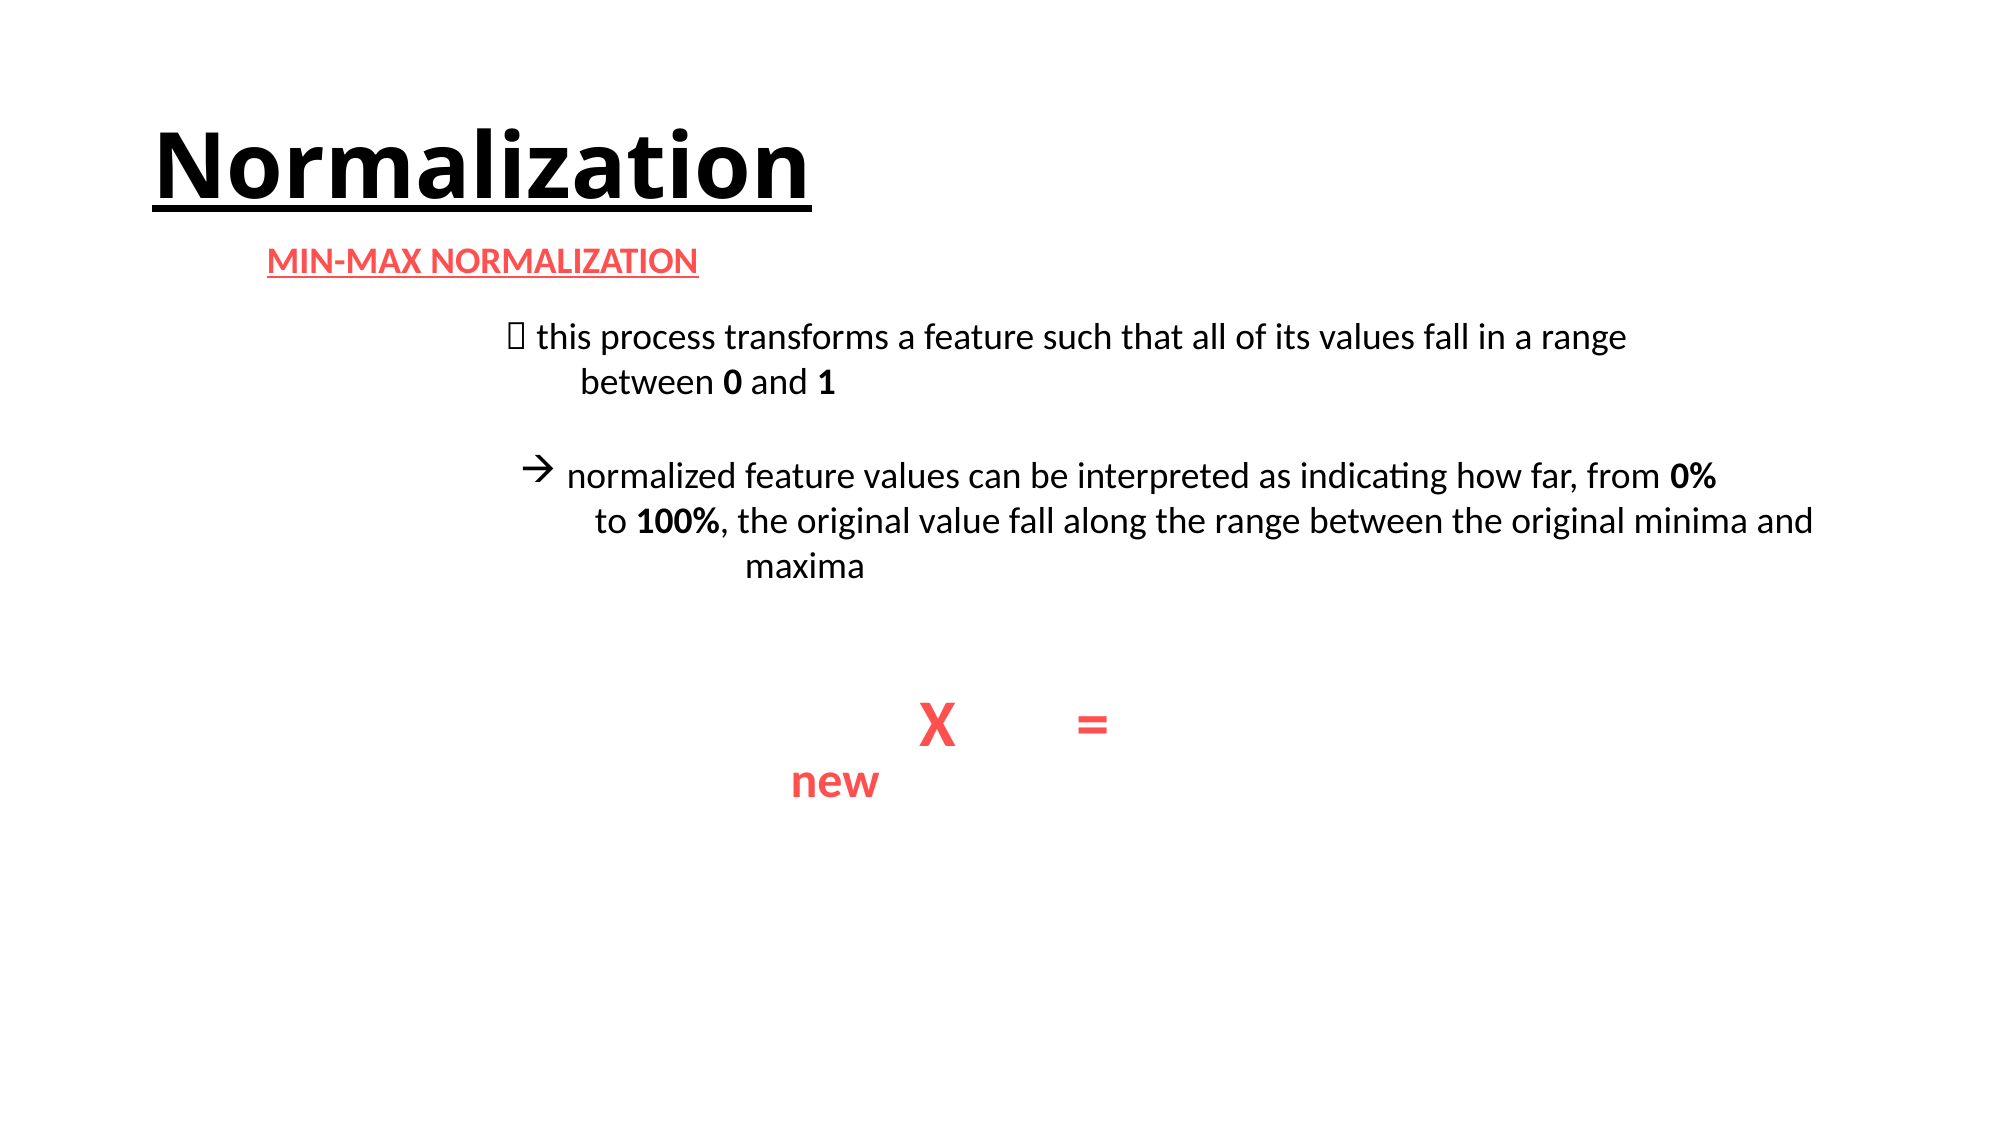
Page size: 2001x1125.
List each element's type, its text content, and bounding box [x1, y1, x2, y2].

text_box new [775, 740, 895, 816]
text_box MIN-MAX NORMALIZATION [251, 228, 714, 288]
title Normalization [137, 59, 1863, 278]
text_box normalized feature values can be interpreted as indicating how far, from 0% to 100%, the original value fall along the range between the original minima and maxima [505, 444, 1831, 594]
text_box  this process transforms a feature such that all of its values fall in a range between 0 and 1 [490, 304, 1644, 409]
